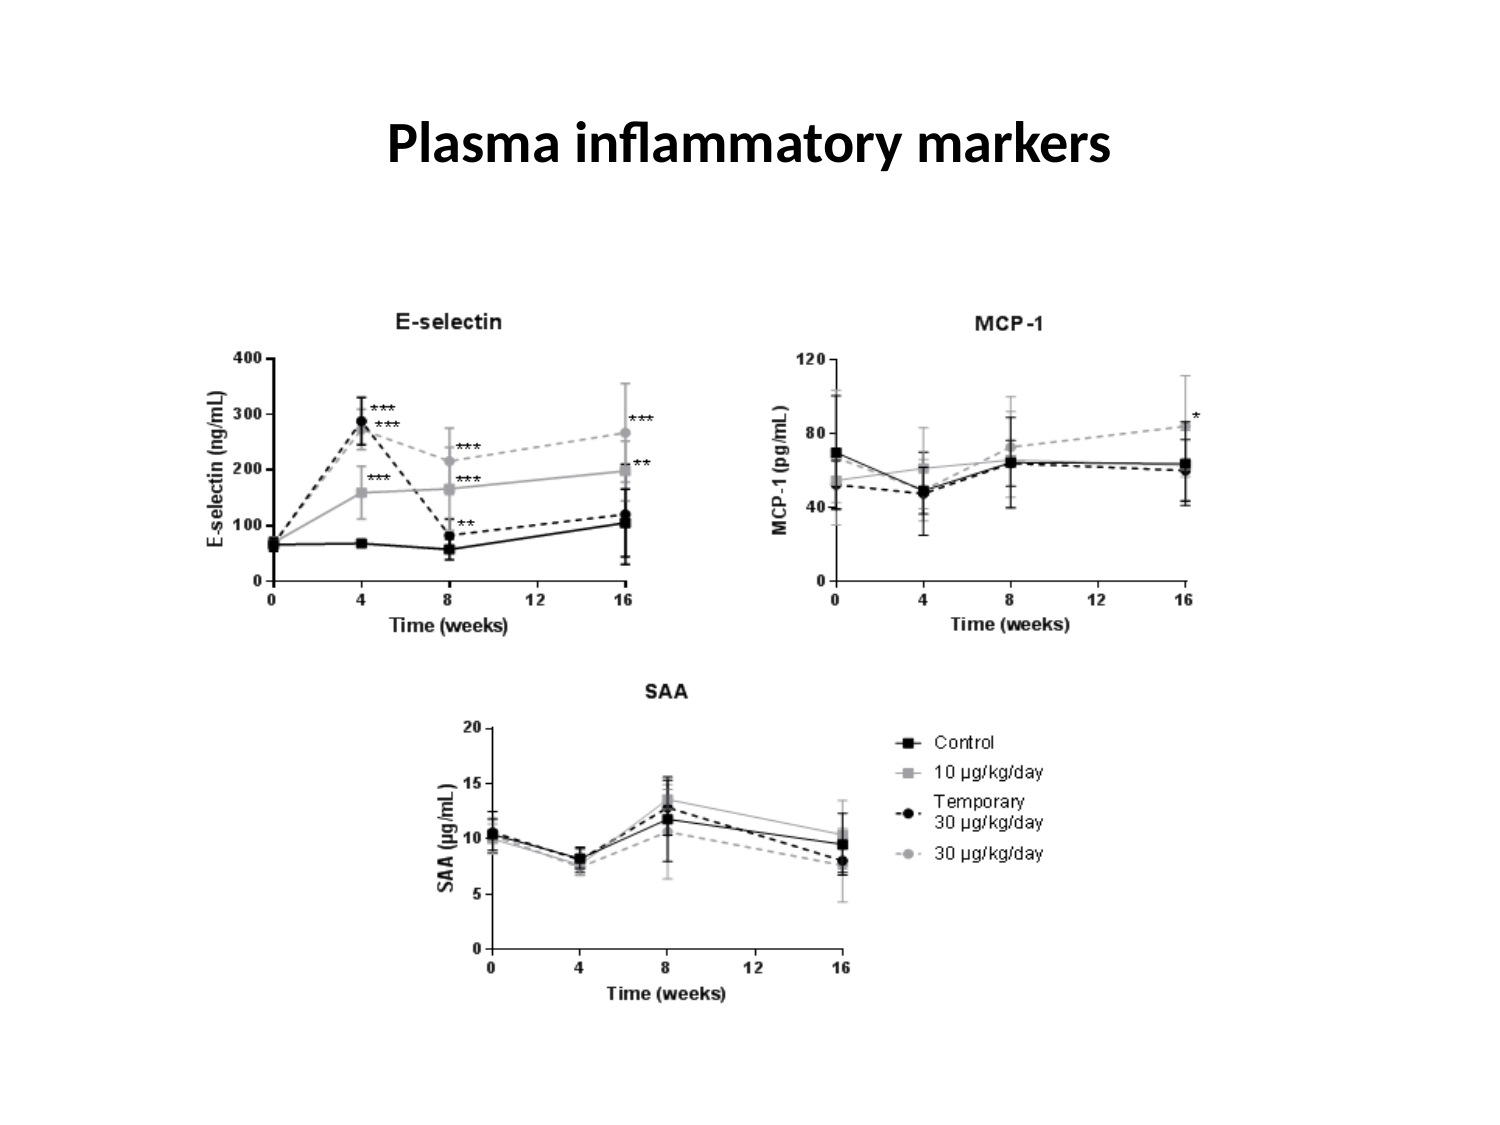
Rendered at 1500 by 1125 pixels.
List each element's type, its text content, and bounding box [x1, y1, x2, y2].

title Plasma inflammatory markers [75, 45, 1425, 233]
picture [170, 266, 1270, 1036]
